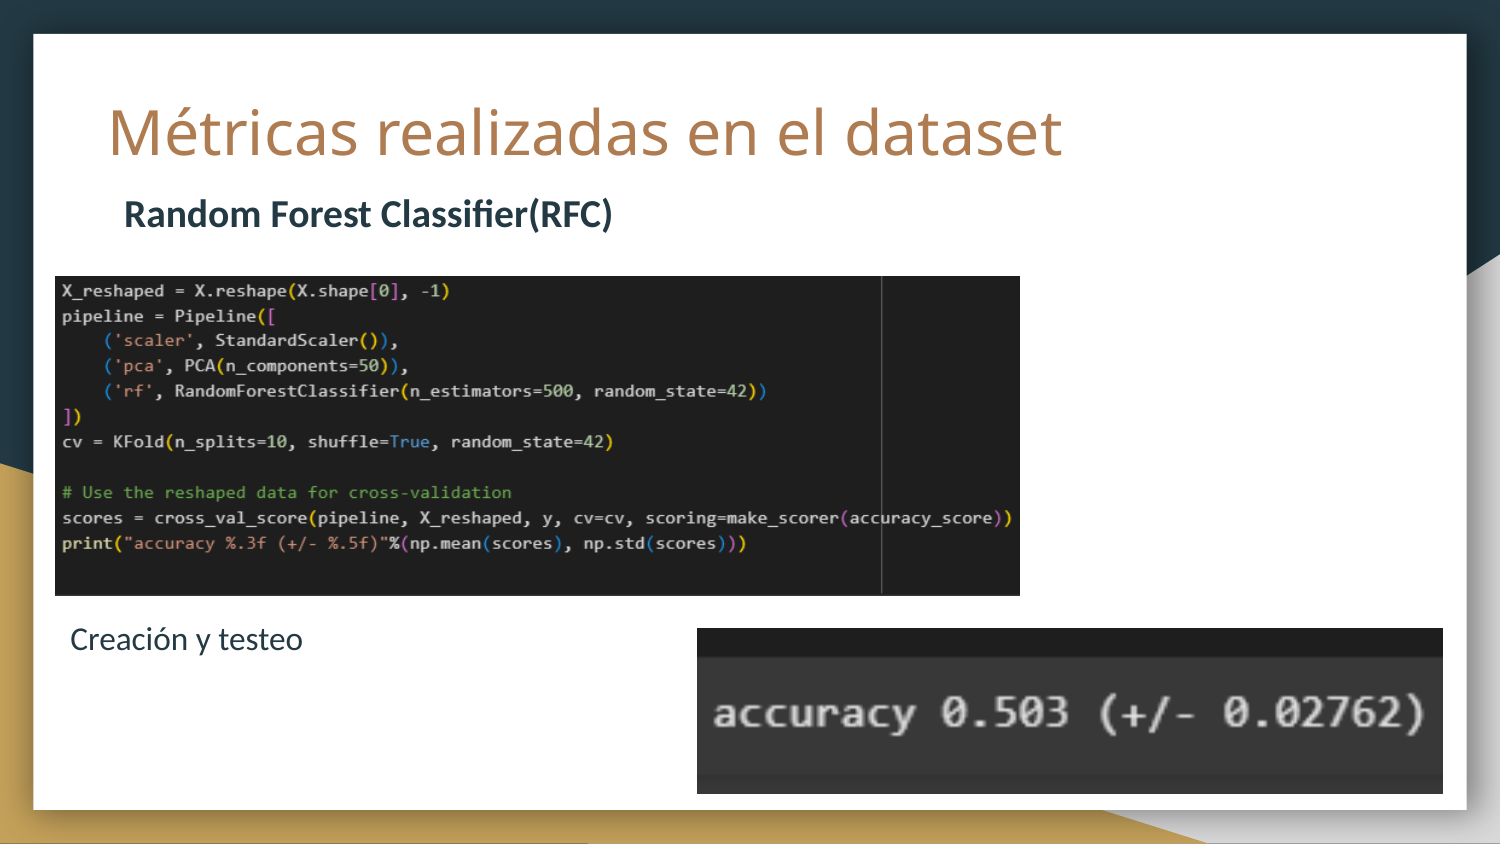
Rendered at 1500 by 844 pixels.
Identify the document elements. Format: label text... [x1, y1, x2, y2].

picture [55, 275, 1021, 597]
list Creación y testeo [55, 603, 715, 675]
title Métricas realizadas en el dataset [92, 78, 1324, 235]
list Random Forest Classifier(RFC) [109, 165, 1479, 280]
picture [697, 627, 1443, 795]
